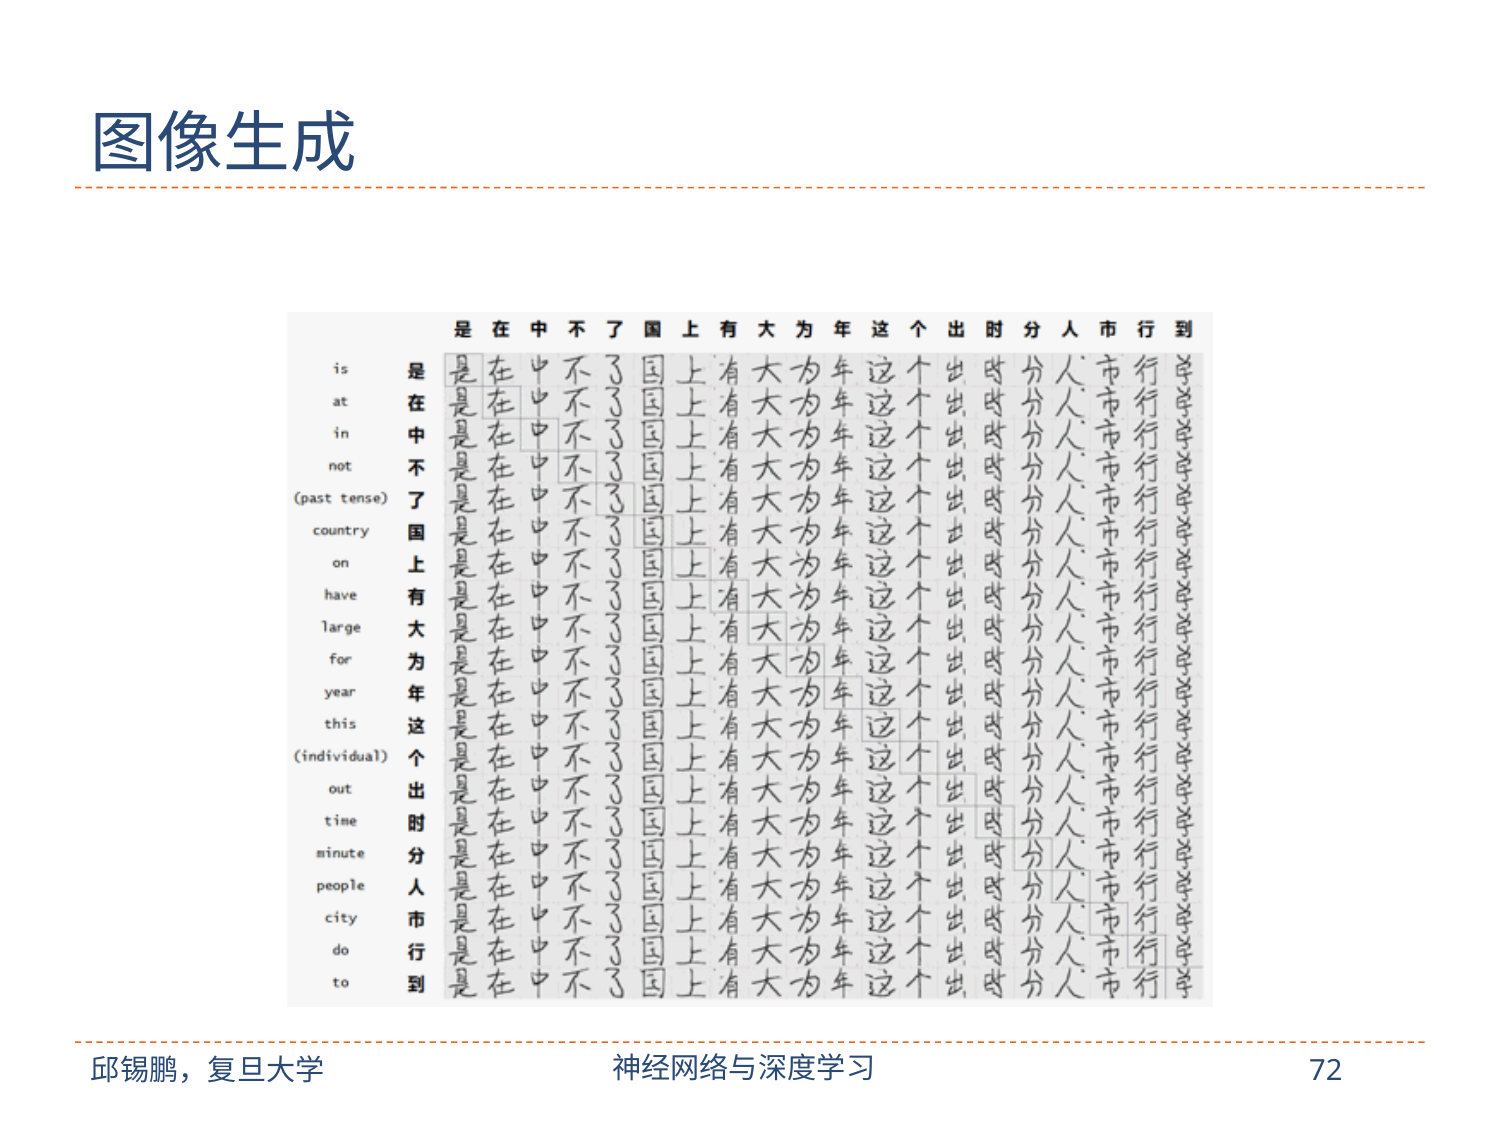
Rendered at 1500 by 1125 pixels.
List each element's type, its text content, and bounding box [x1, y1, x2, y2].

picture [287, 312, 1213, 1007]
title 图像生成 [75, 24, 1425, 188]
